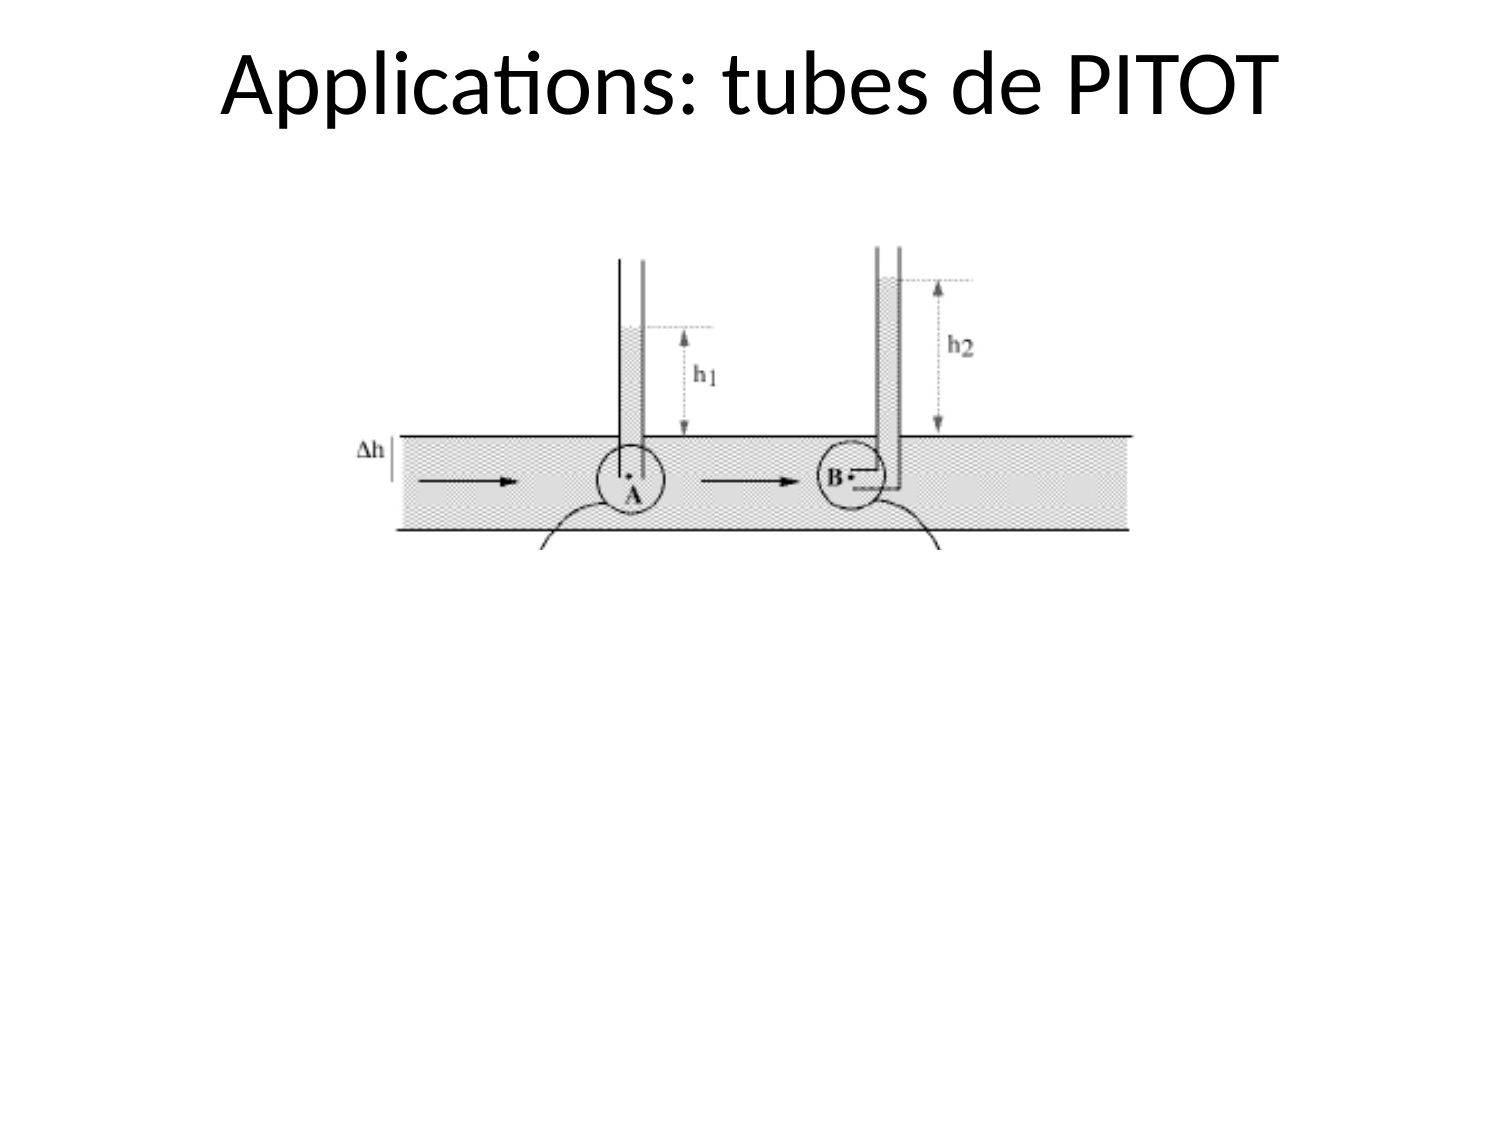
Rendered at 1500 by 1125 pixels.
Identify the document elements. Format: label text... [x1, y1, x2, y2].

title Applications: tubes de PITOT [76, 0, 1427, 172]
picture [324, 182, 1205, 550]
